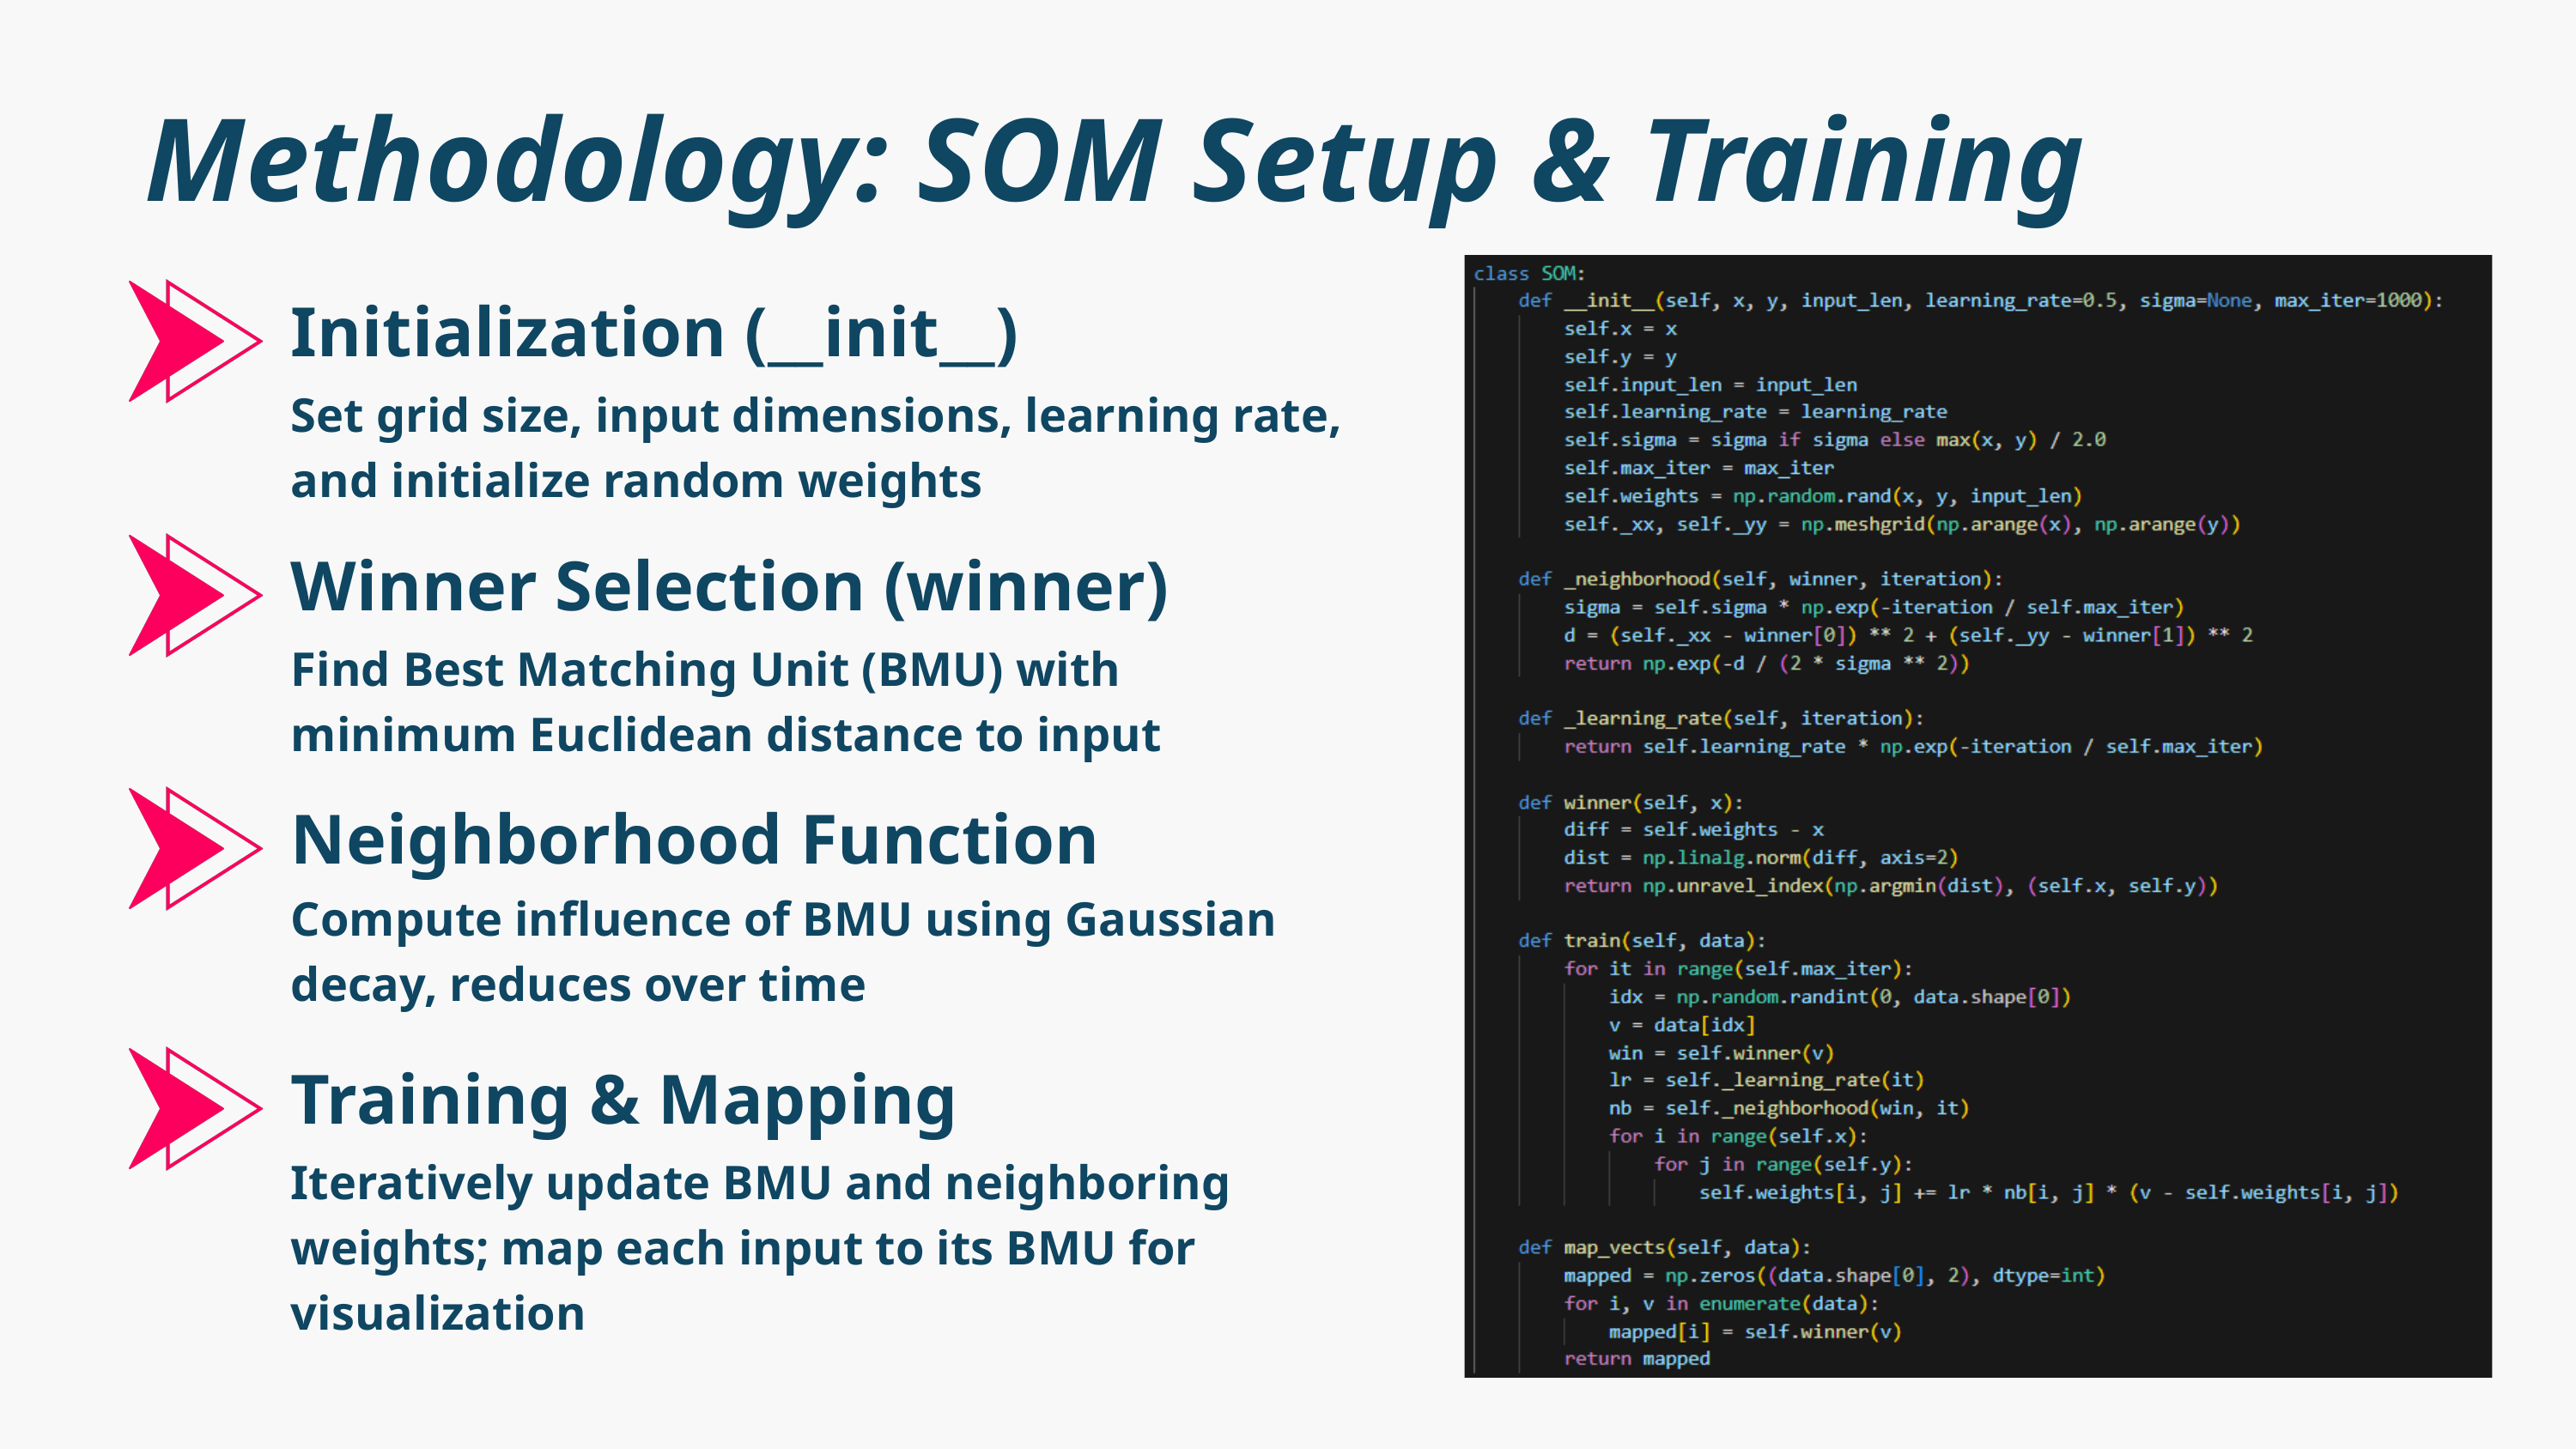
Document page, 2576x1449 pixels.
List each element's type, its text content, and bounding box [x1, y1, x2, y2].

text_box [129, 786, 264, 911]
text_box Set grid size, input dimensions, learning rate, and initialize random weights [290, 311, 1366, 507]
text_box Neighborhood Function [290, 782, 1126, 878]
text_box Methodology: SOM Setup & Training [144, 64, 2432, 225]
text_box [1464, 255, 2493, 1378]
text_box Training & Mapping [290, 1042, 1188, 1138]
text_box Compute influence of BMU using Gaussian decay, reduces over time [290, 880, 1322, 1010]
text_box [129, 533, 264, 658]
text_box Iteratively update BMU and neighboring weights; map each input to its BMU for visualization [290, 1143, 1322, 1340]
text_box Find Best Matching Unit (BMU) with minimum Euclidean distance to input [290, 630, 1322, 761]
text_box [129, 1046, 264, 1171]
text_box Winner Selection (winner) [290, 529, 1188, 625]
text_box Initialization (__init__) [290, 275, 1126, 371]
text_box [129, 279, 264, 403]
